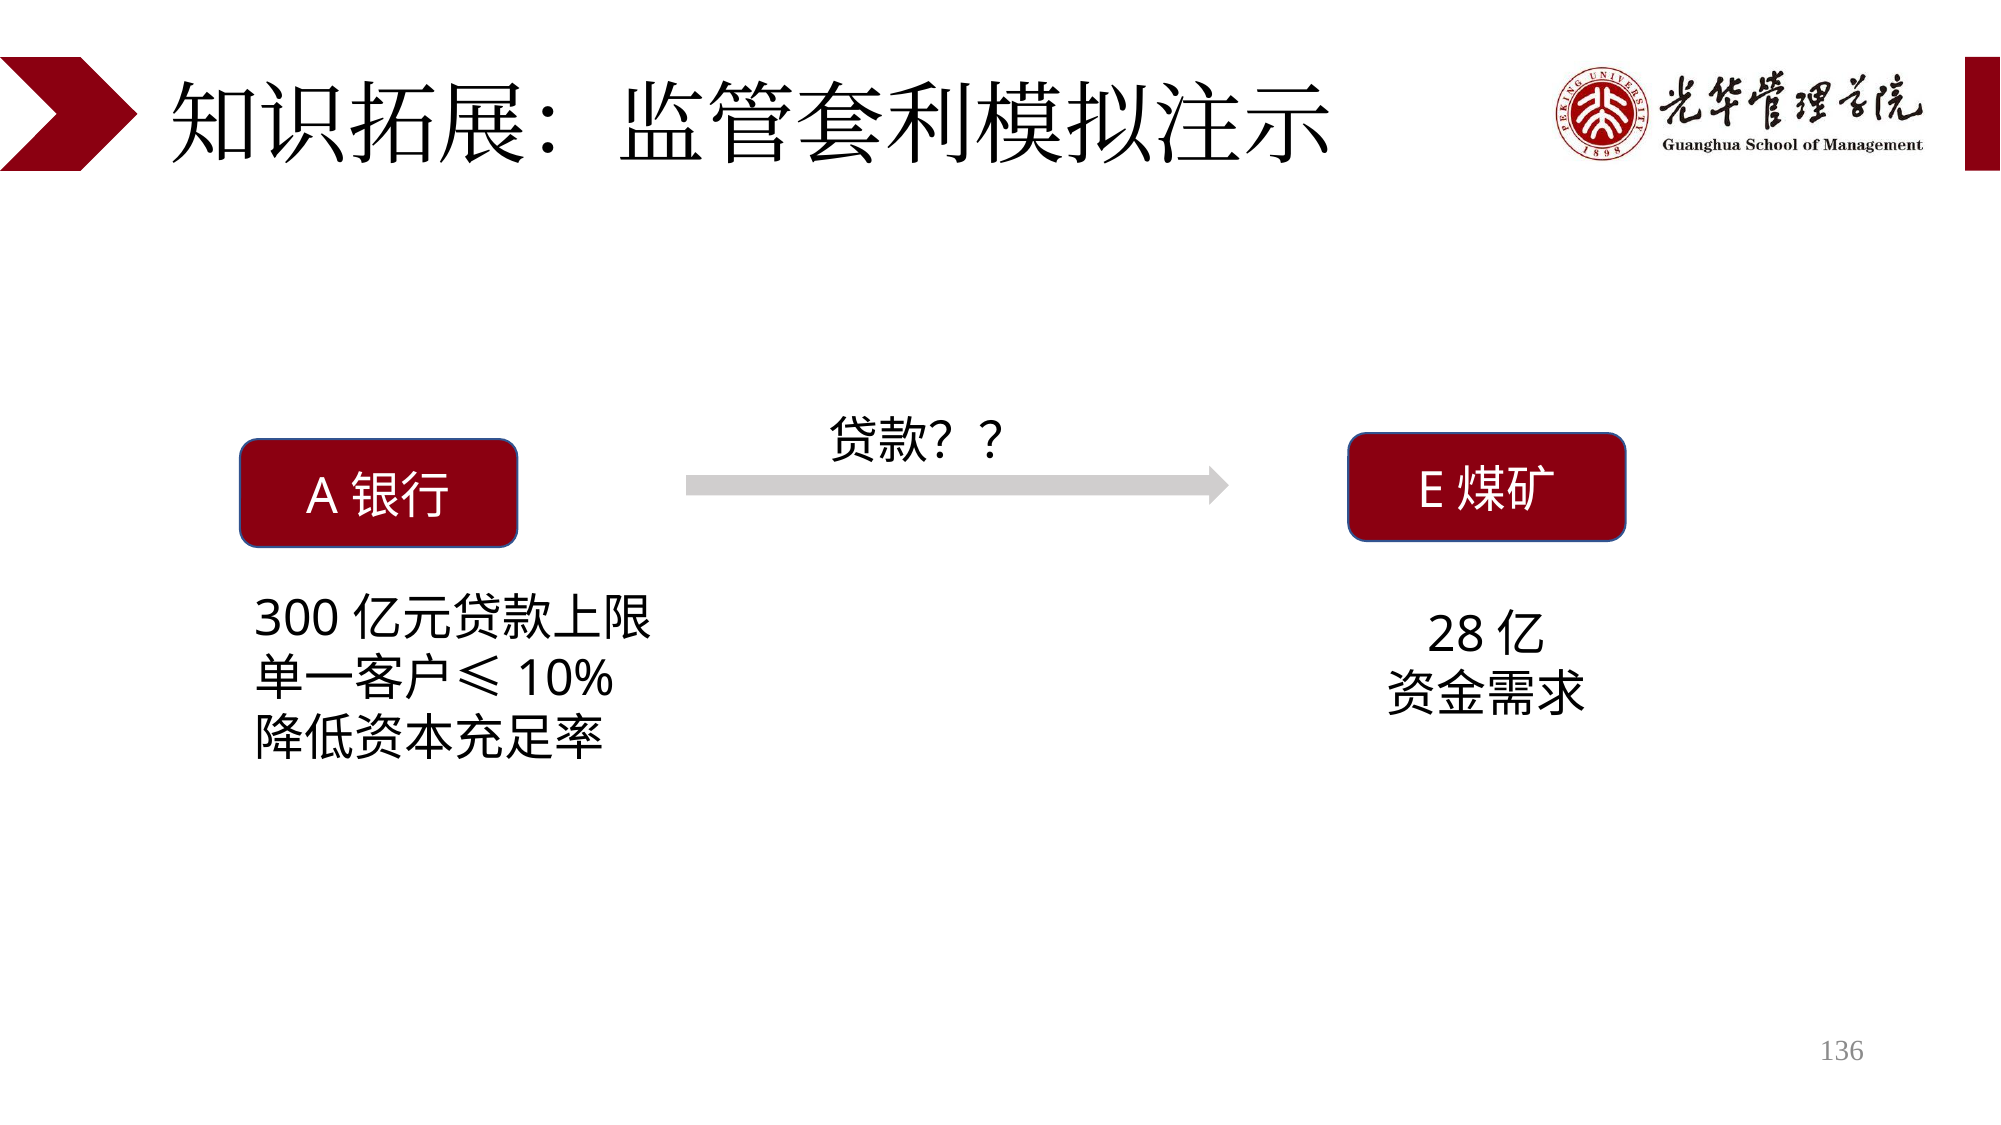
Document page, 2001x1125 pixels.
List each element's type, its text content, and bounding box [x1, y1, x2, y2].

text_box E煤矿 [1347, 432, 1627, 543]
text_box 贷款？？ [813, 401, 1286, 476]
text_box A银行 [238, 438, 519, 549]
picture [1507, 27, 1965, 200]
text_box 300亿元贷款上限 单一客户≤10% 降低资本充足率 [240, 577, 730, 773]
title 知识拓展：监管套利模拟注示 [154, 59, 1537, 195]
slide_number 136 [1429, 1018, 1880, 1079]
text_box [683, 472, 1233, 511]
text_box 28亿 资金需求 [1242, 594, 1732, 730]
